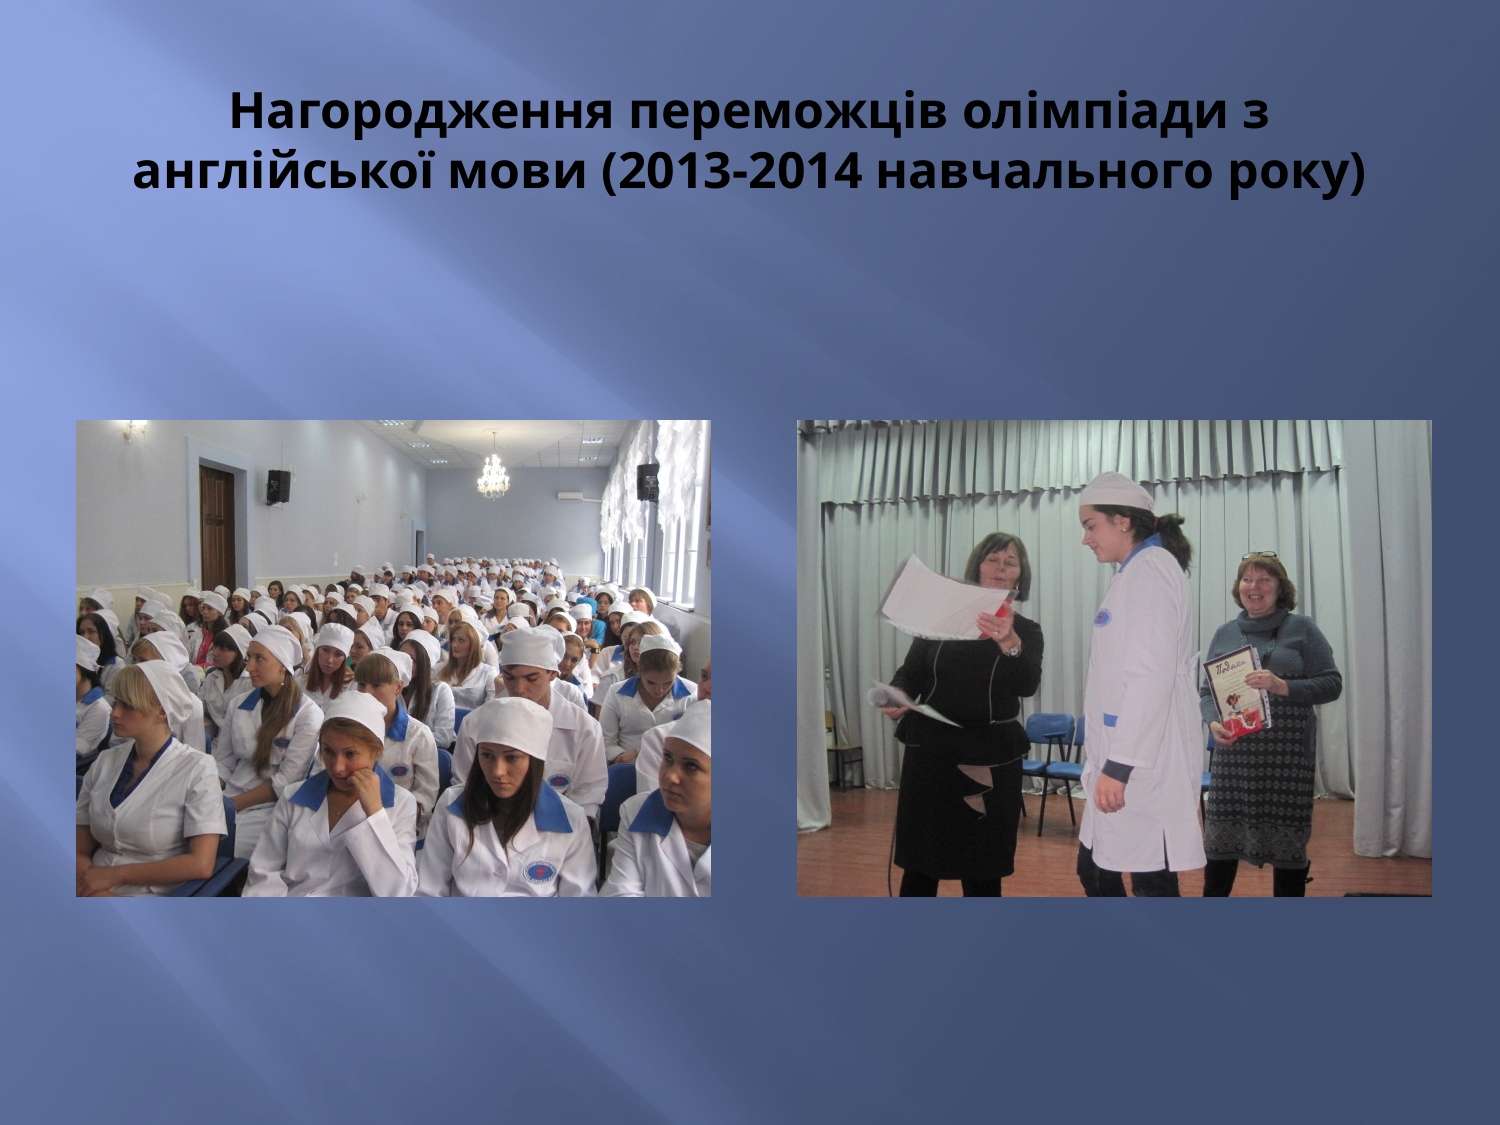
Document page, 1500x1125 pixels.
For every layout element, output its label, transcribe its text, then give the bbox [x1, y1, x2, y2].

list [796, 420, 1432, 897]
title Нагородження переможців олімпіади з англійської мови (2013-2014 навчального року) [75, 44, 1425, 233]
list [76, 420, 711, 897]
